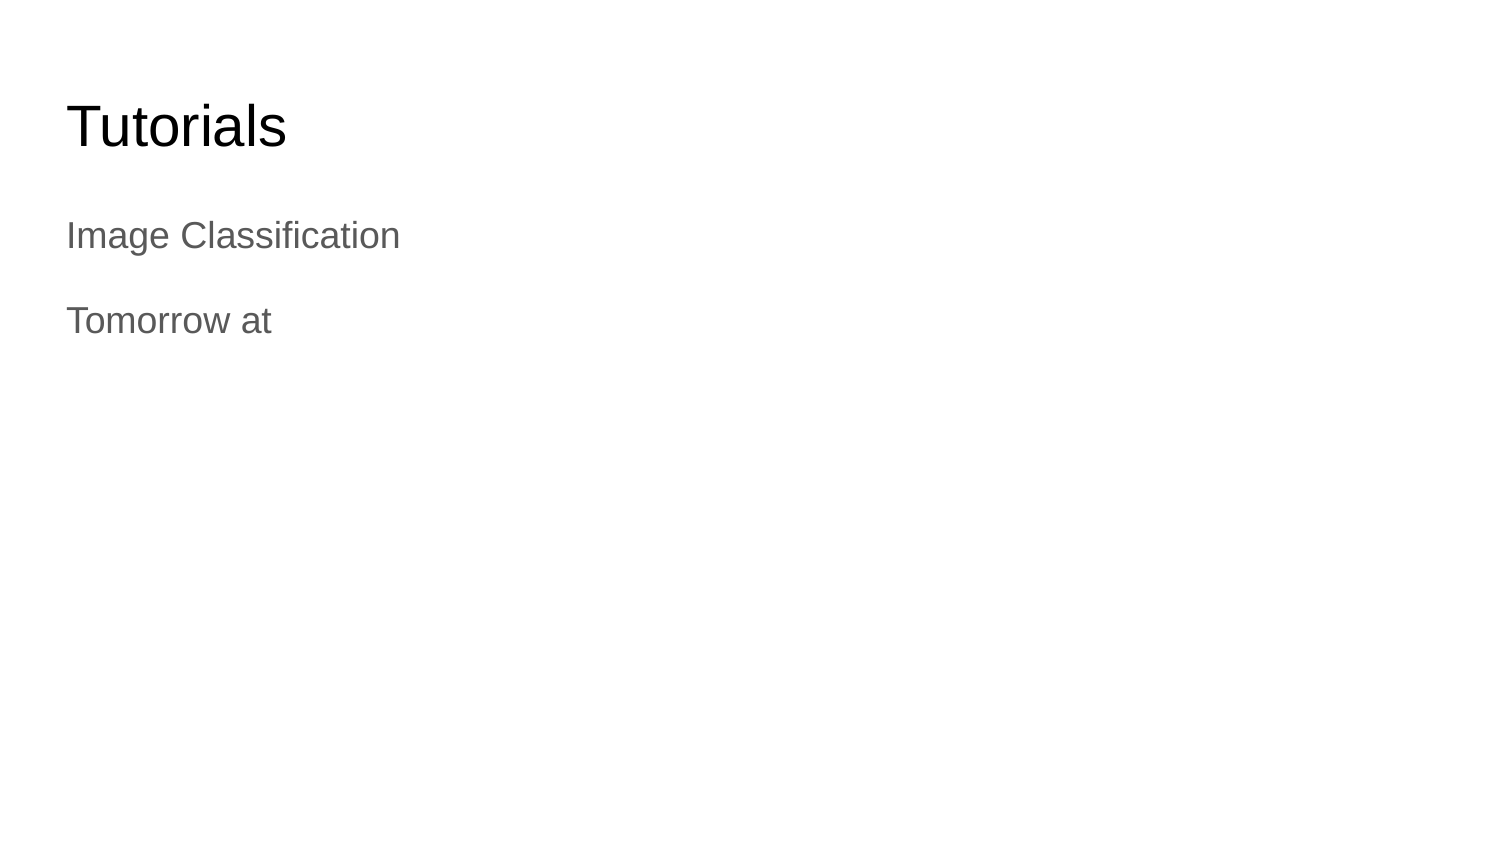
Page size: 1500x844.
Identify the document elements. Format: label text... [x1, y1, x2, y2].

title Tutorials [51, 72, 1449, 167]
list Image Classification Tomorrow at [51, 189, 1449, 750]
